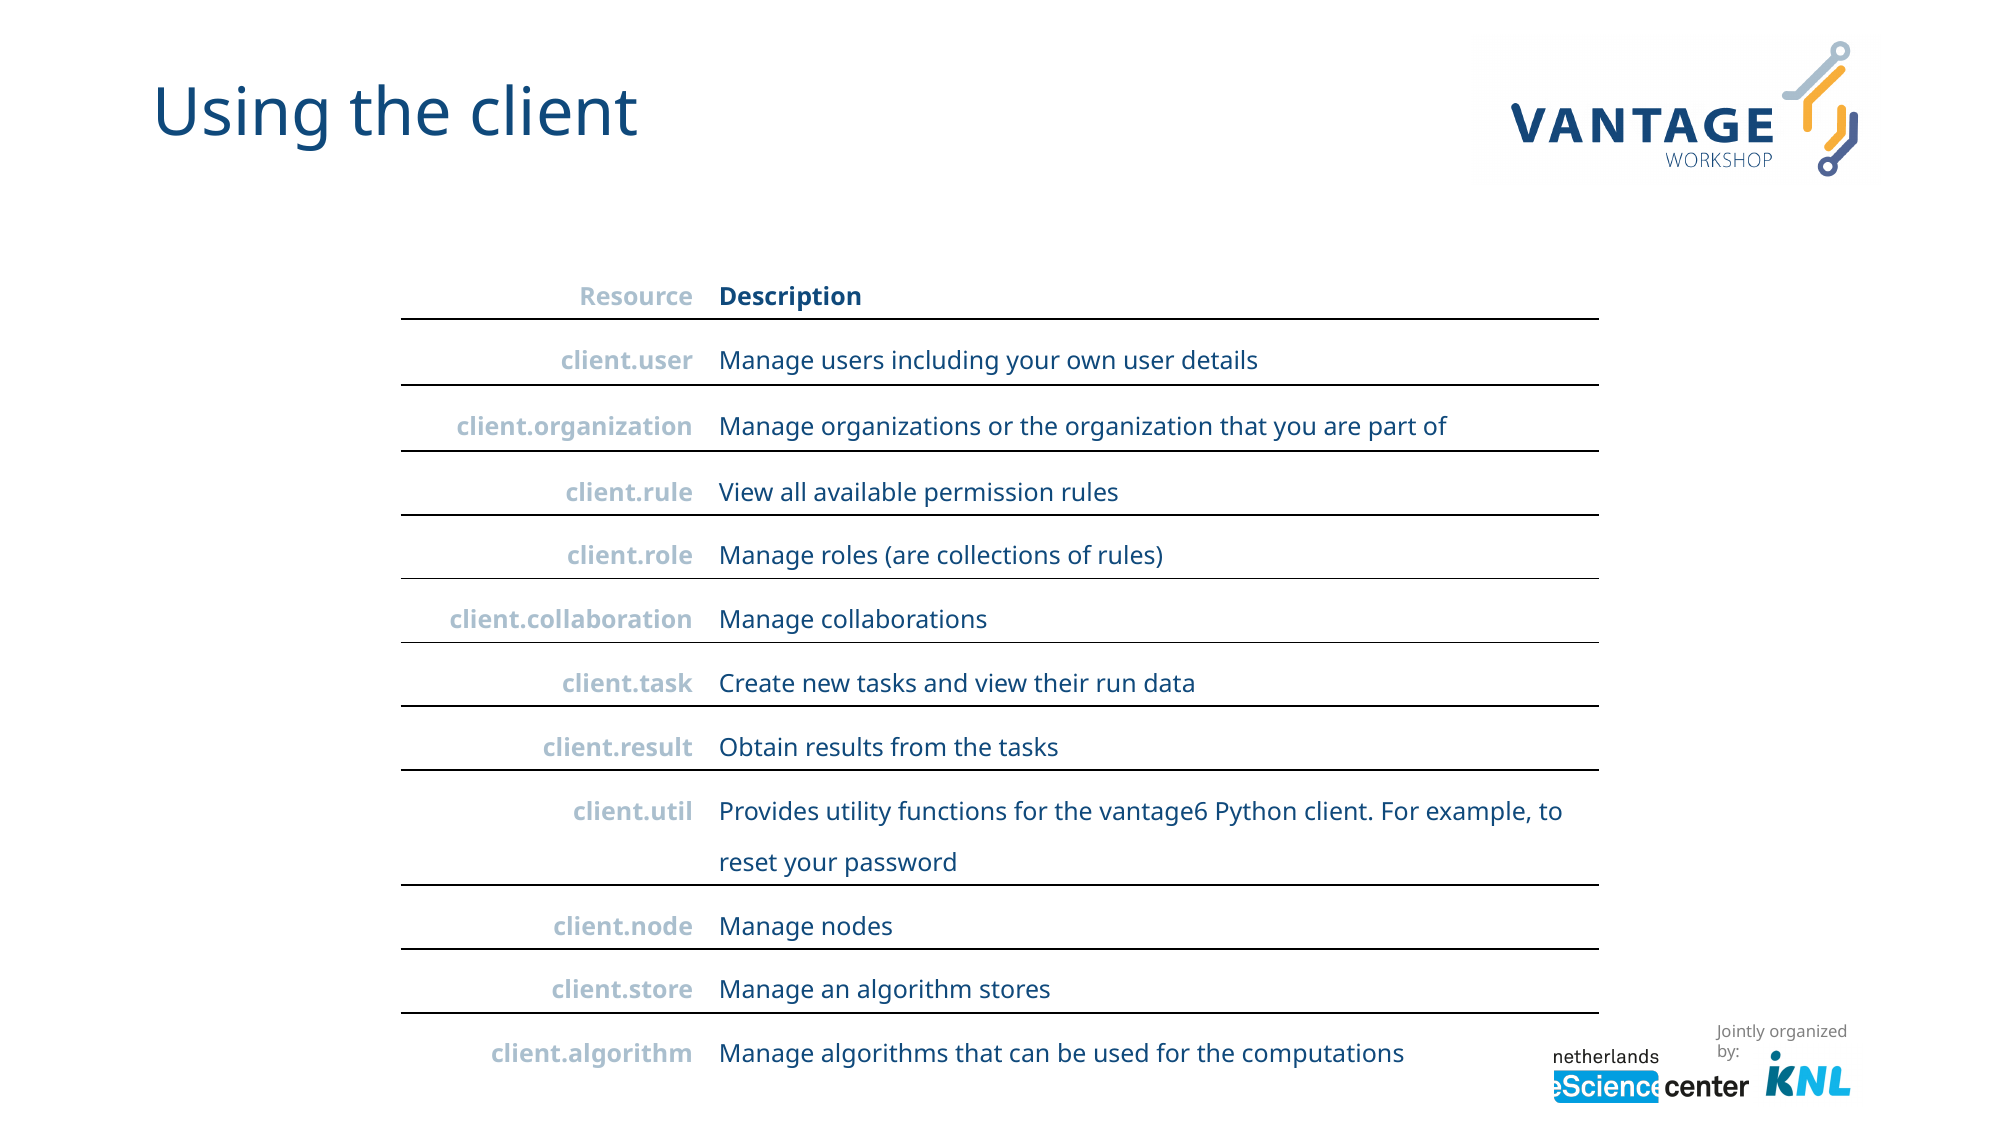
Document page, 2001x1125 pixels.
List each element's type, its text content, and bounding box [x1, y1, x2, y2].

table_header Resource [401, 255, 706, 318]
picture [1637, 1081, 1649, 1096]
table_cell Manage nodes [706, 886, 1599, 948]
table_cell client.role [401, 516, 706, 578]
table_cell Manage algorithms that can be used for the computations [706, 1014, 1599, 1078]
table_cell View all available permission rules [706, 452, 1599, 514]
picture [1753, 1043, 1863, 1107]
table_cell client.util [401, 771, 706, 884]
picture [1582, 1081, 1594, 1096]
table_cell Manage organizations or the organization that you are part of [706, 386, 1599, 450]
picture [1599, 1049, 1749, 1103]
title Using the client [137, 80, 1480, 148]
table_cell client.node [401, 886, 706, 948]
table_header Description [706, 255, 1599, 318]
table_cell Manage collaborations [706, 579, 1599, 642]
table_cell Obtain results from the tasks [706, 707, 1599, 769]
table_cell client.collaboration [401, 579, 706, 642]
table_cell client.store [401, 950, 706, 1012]
picture [1605, 1081, 1618, 1096]
table_cell Manage roles (are collections of rules) [706, 516, 1599, 578]
table_cell Create new tasks and view their run data [706, 643, 1599, 705]
table_cell client.user [401, 320, 706, 384]
picture [1554, 1081, 1561, 1089]
picture [1564, 1078, 1579, 1096]
picture [1471, 34, 1881, 185]
table_cell client.task [401, 643, 706, 705]
table_cell Manage an algorithm stores [706, 950, 1599, 1012]
table_cell client.algorithm [401, 1014, 706, 1078]
table_cell Provides utility functions for the vantage6 Python client. For example, to reset your password [706, 771, 1599, 884]
table_cell Manage users including your own user details [706, 320, 1599, 384]
picture [1621, 1081, 1633, 1096]
table_cell client.rule [401, 452, 706, 514]
table_cell client.organization [401, 386, 706, 450]
table_cell client.result [401, 707, 706, 769]
